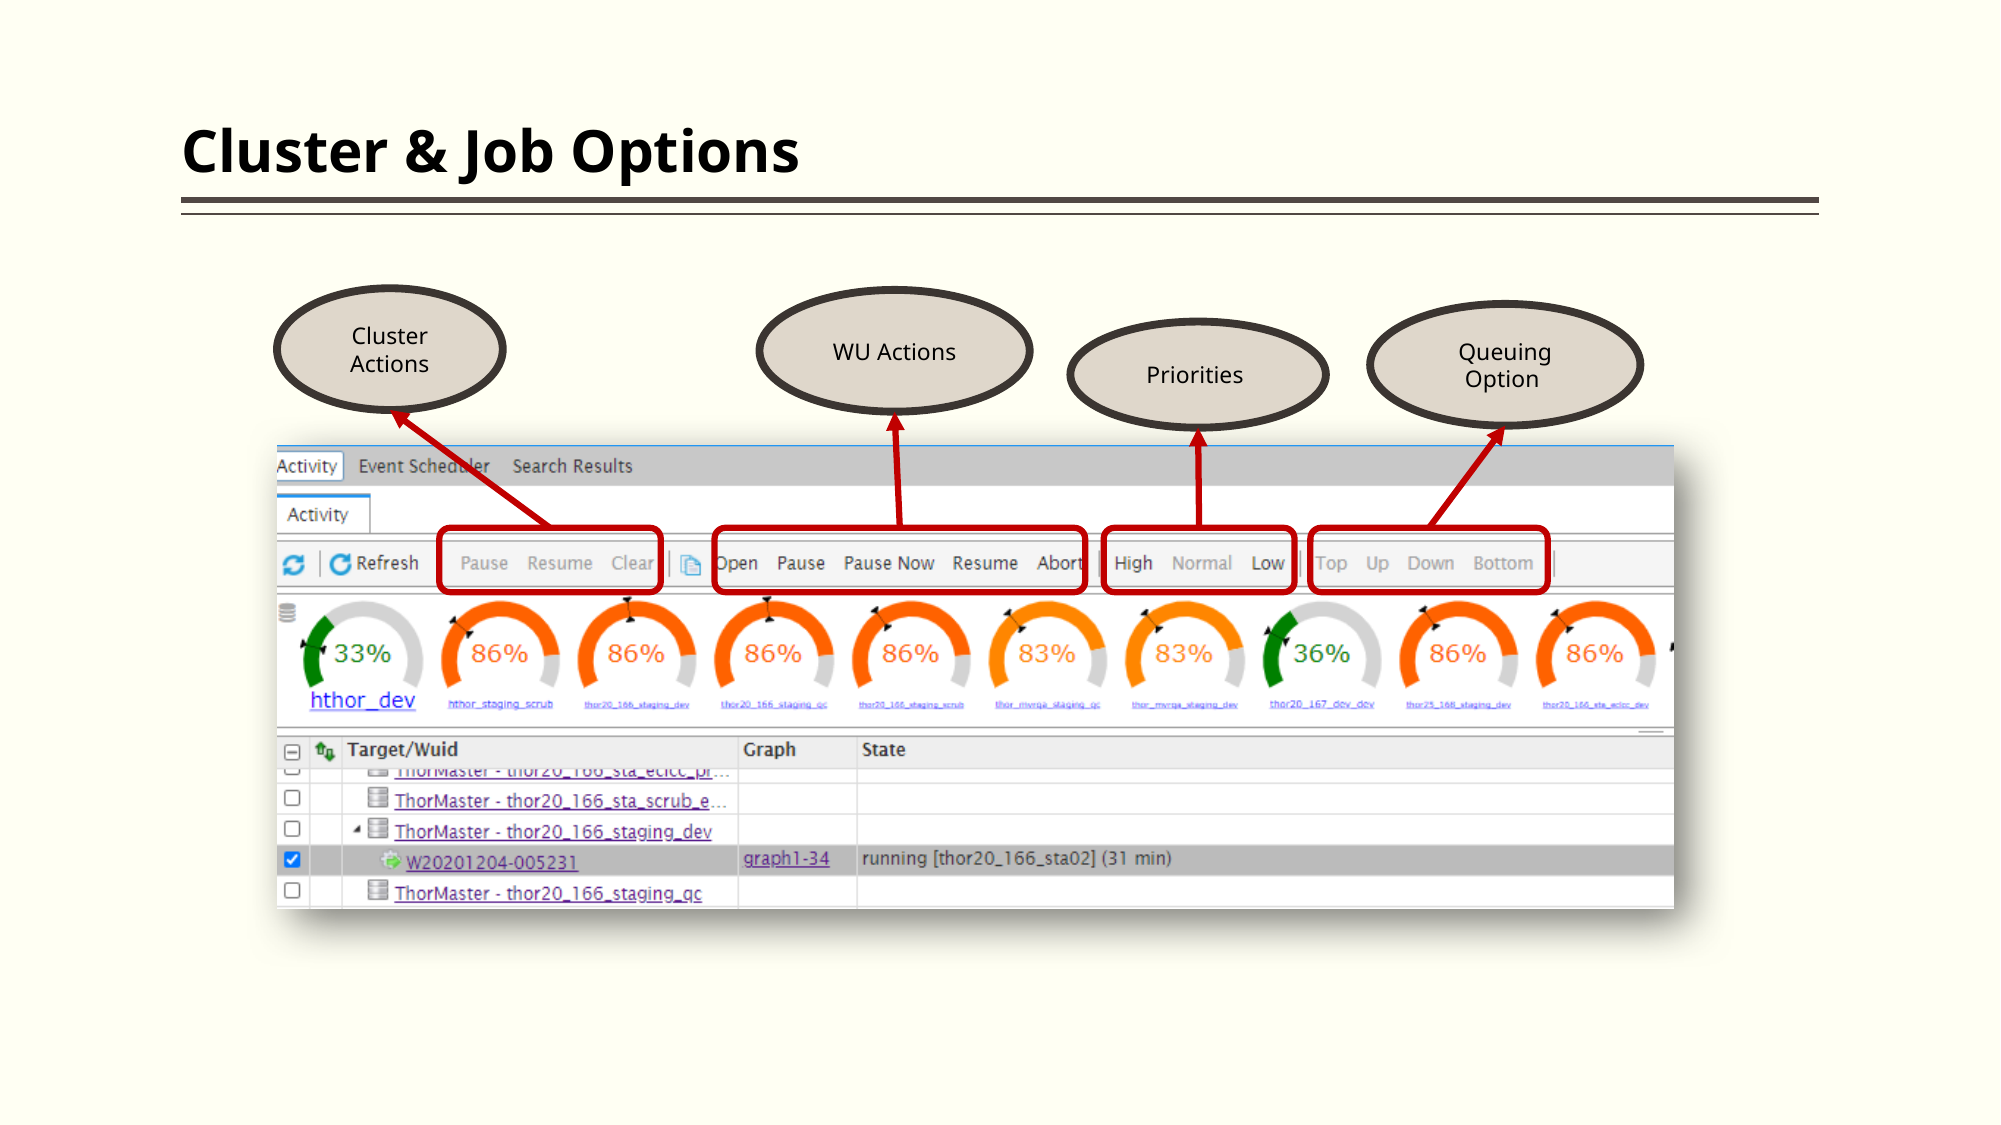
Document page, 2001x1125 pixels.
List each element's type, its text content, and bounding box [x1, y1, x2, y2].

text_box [1429, 425, 1506, 528]
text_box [894, 411, 900, 528]
text_box Cluster Actions [273, 284, 507, 414]
text_box WU Actions [755, 285, 1034, 416]
title Cluster & Job Options [181, 12, 1819, 193]
text_box Queuing Option [1366, 299, 1645, 430]
picture [276, 445, 1674, 909]
text_box Priorities [1066, 317, 1330, 432]
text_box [389, 409, 551, 528]
